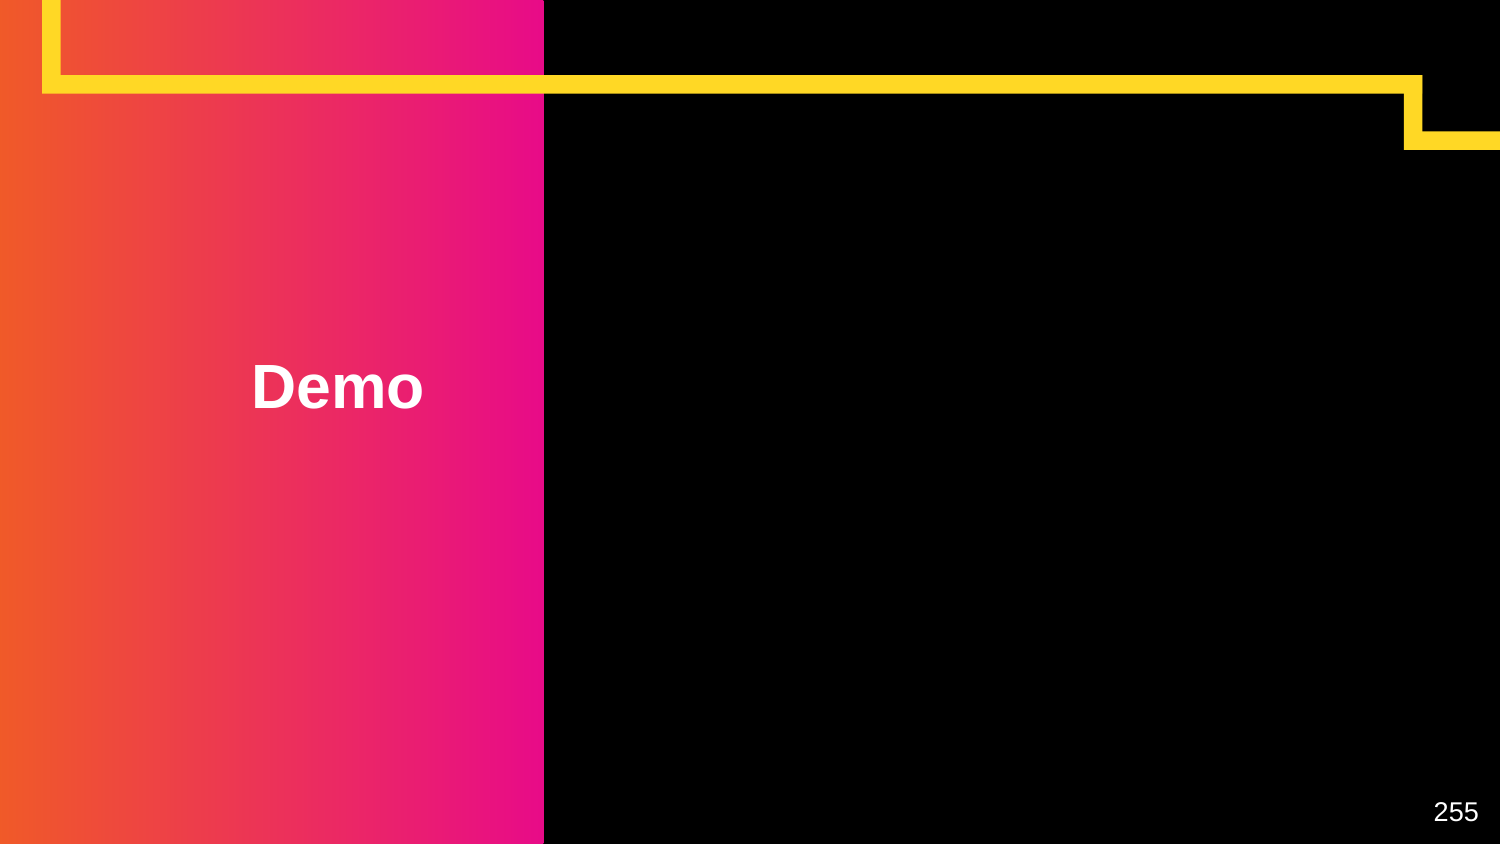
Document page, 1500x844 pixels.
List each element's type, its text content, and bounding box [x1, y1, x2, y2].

title Demo [42, 343, 433, 430]
slide_number 255 [1403, 779, 1494, 844]
